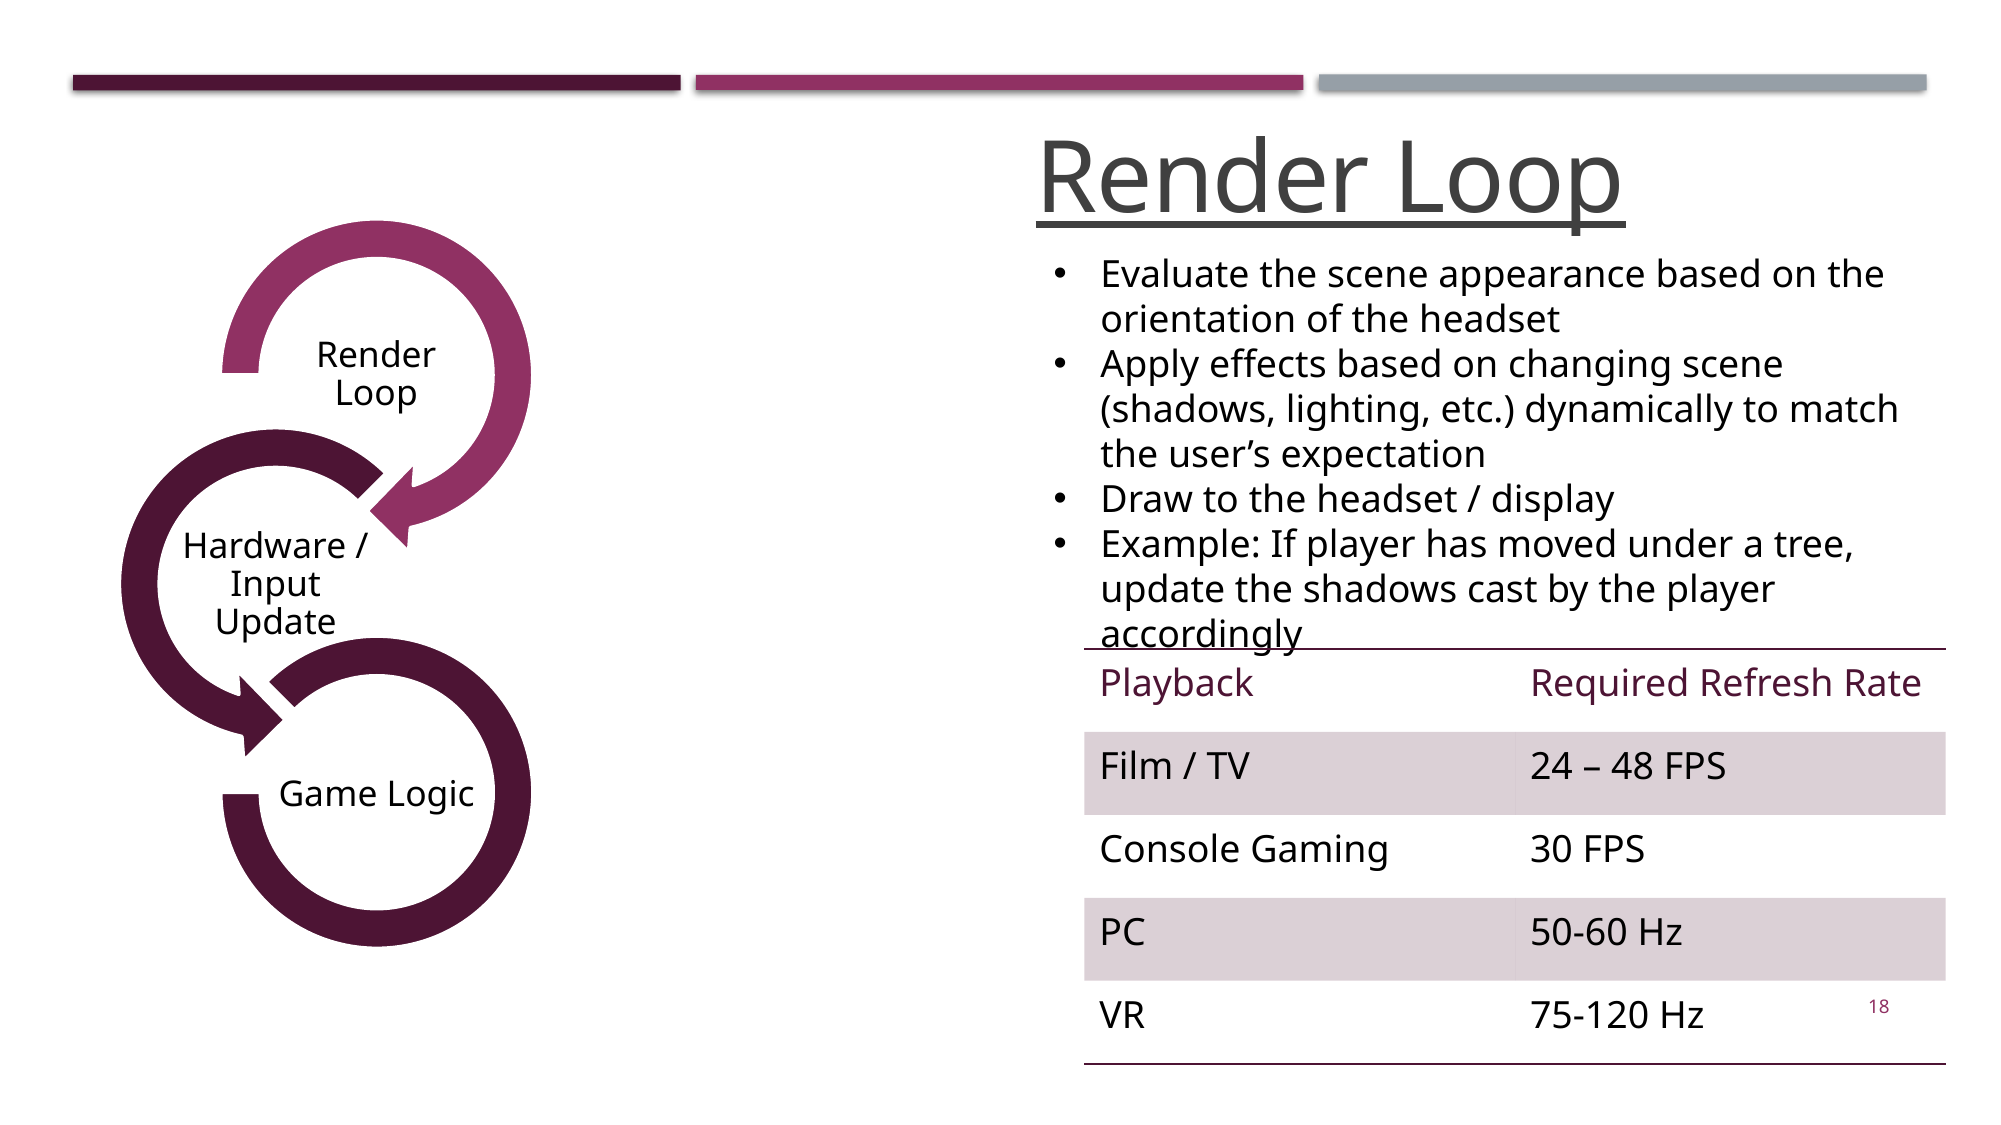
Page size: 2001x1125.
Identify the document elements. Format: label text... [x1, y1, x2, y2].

table_cell VR [1084, 981, 1515, 1063]
table_cell 75-120 Hz [1515, 981, 1946, 1063]
table_cell PC [1084, 898, 1515, 981]
table_header Playback [1084, 650, 1515, 732]
table_cell Console Gaming [1084, 815, 1515, 898]
table_cell 24 – 48 FPS [1515, 732, 1946, 815]
text_box Evaluate the scene appearance based on the orientation of the headset Apply effects based on changing scene (shadows, lighting, etc.) dynamically to match the user’s expectation Draw to the headset / display Example: If player has moved under a tree, update the shadows cast by the player accordingly [1038, 242, 1946, 663]
table_cell Film / TV [1084, 732, 1515, 815]
table_cell 30 FPS [1515, 815, 1946, 898]
table_header Required Refresh Rate [1515, 650, 1946, 732]
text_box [0, 88, 668, 1053]
table_cell 50-60 Hz [1515, 898, 1946, 981]
slide_number 18 [1732, 977, 1905, 1037]
text_box Render Loop [956, 123, 1641, 362]
